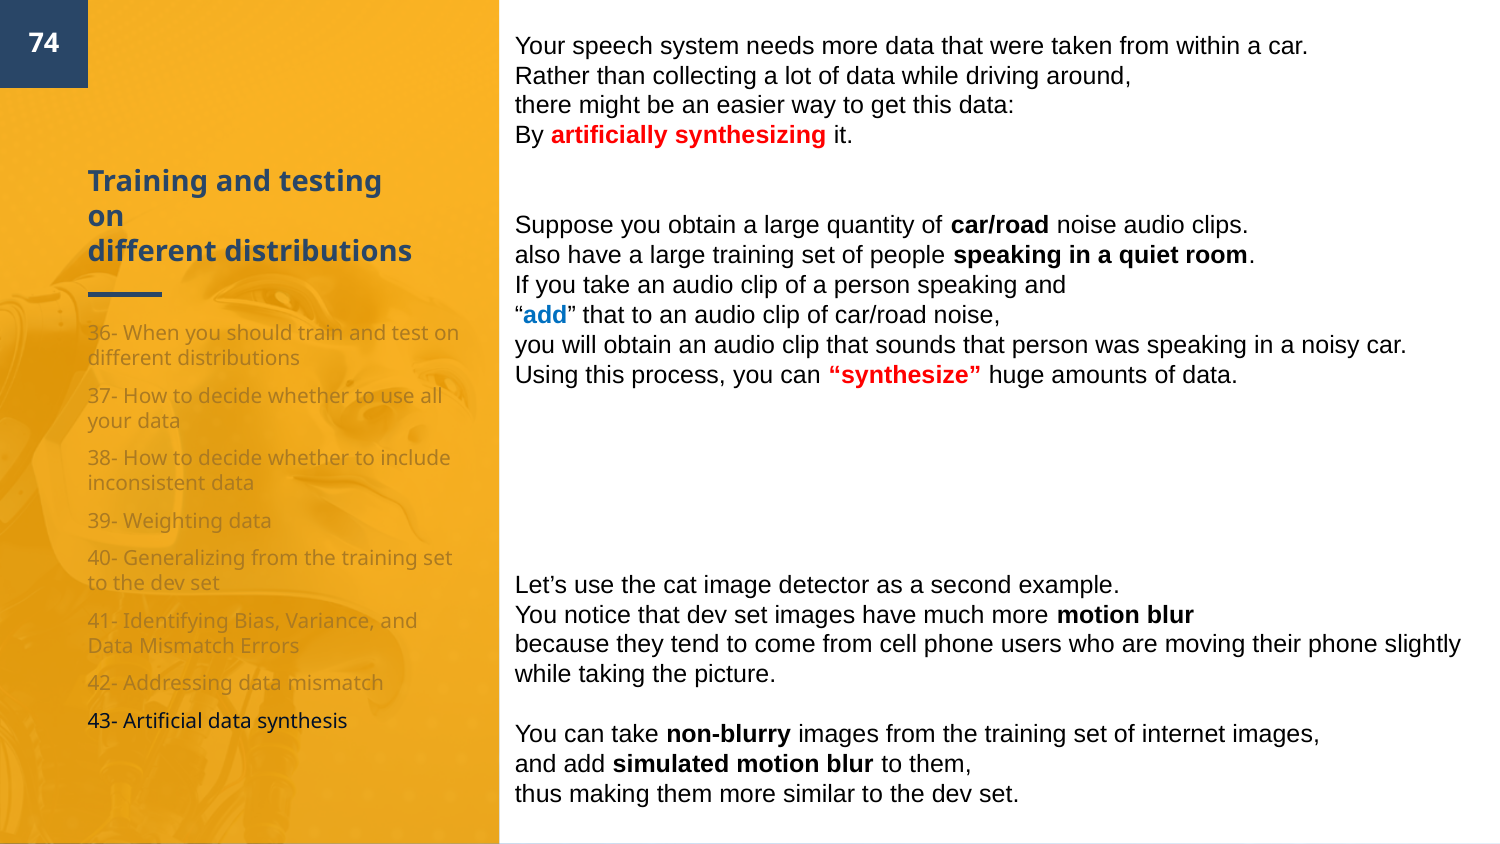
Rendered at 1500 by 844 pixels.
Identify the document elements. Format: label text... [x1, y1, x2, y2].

text_box Your speech system needs more data that were taken from within a car. Rather than collecting a lot of data while driving around, there might be an easier way to get this data: By artificially synthesizing it. Suppose you obtain a large quantity of car/road noise audio clips. also have a large training set of people speaking in a quiet room. If you take an audio clip of a person speaking and “add” that to an audio clip of car/road noise, you will obtain an audio clip that sounds that person was speaking in a noisy car. Using this process, you can “synthesize” huge amounts of data. Let’s use the cat image detector as a second example. You notice that dev set images have much more motion blur because they tend to come from cell phone users who are moving their phone slightly while taking the picture. You can take non-blurry images from the training set of internet images, and add simulated motion blur to them, thus making them more similar to the dev set. [500, 21, 1500, 815]
title Training and testing on different distributions [72, 171, 500, 283]
text_box 36- When you should train and test on different distributions 37- How to decide whether to use all your data 38- How to decide whether to include inconsistent data 39- Weighting data 40- Generalizing from the training set to the dev set 41- Identifying Bias, Variance, and Data Mismatch Errors 42- Addressing data mismatch 43- Artificial data synthesis [72, 304, 475, 822]
slide_number 74 [0, 0, 89, 88]
